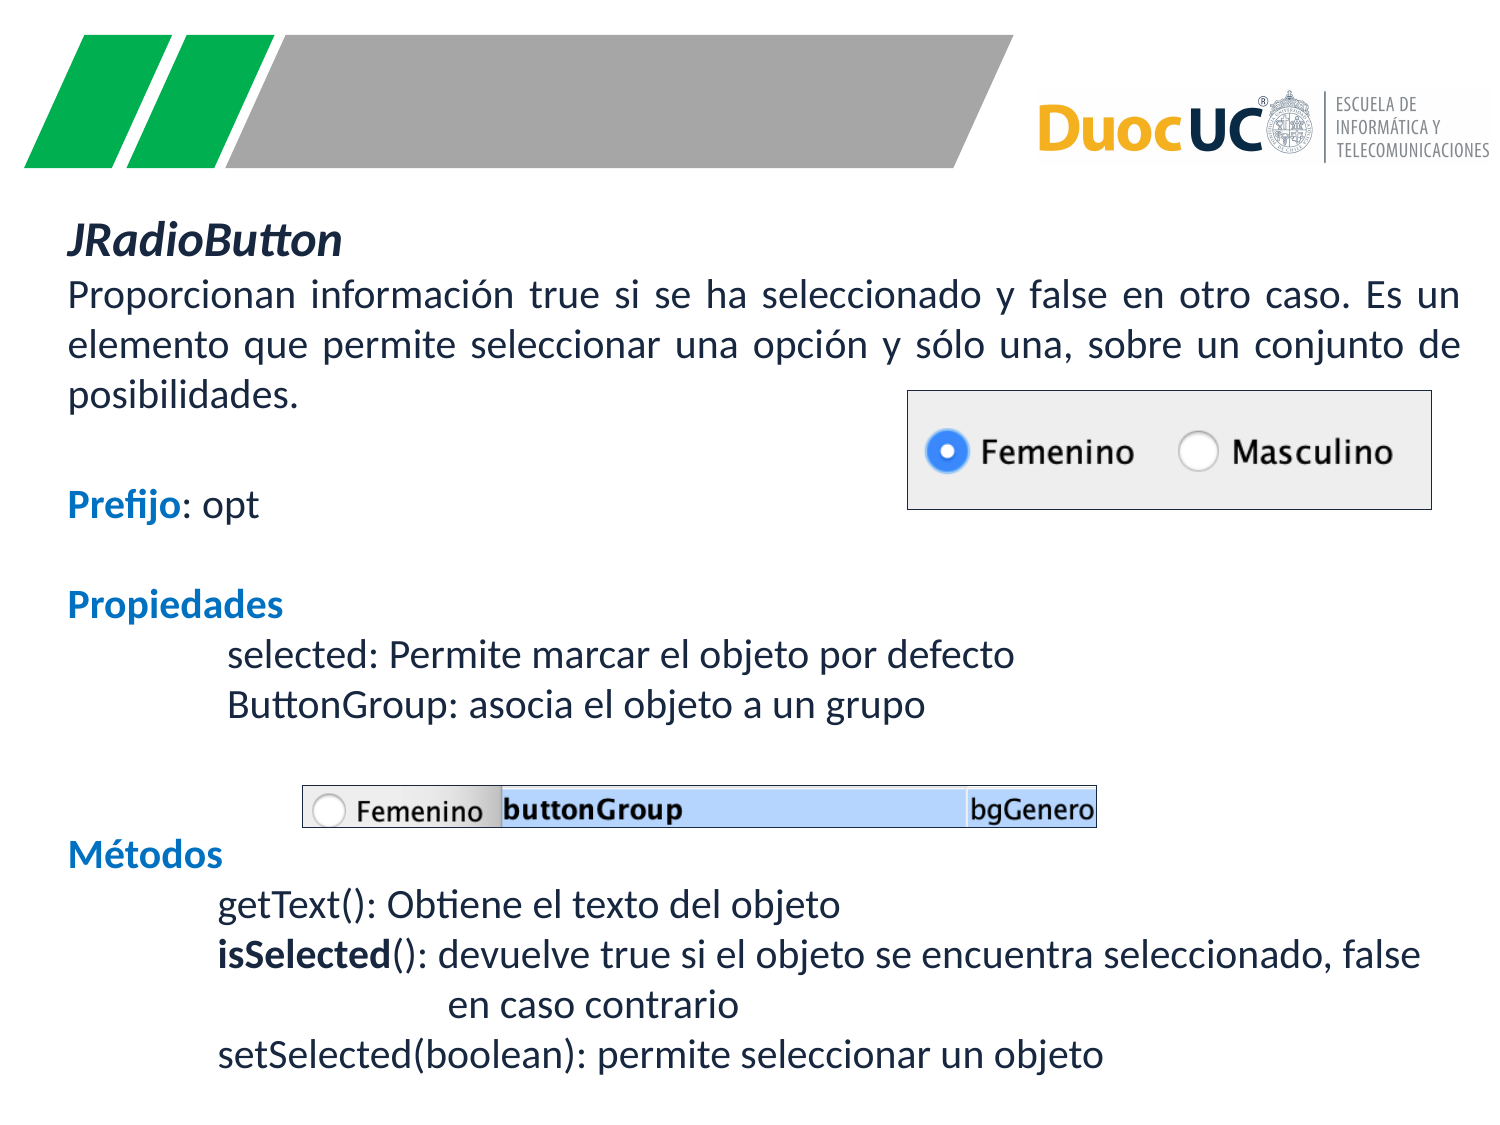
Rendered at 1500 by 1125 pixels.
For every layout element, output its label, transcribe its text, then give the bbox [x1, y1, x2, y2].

picture [1477, 88, 1490, 165]
picture [302, 785, 1097, 828]
picture [907, 390, 1433, 511]
text_box JRadioButton Proporcionan información true si se ha seleccionado y false en otro caso. Es un elemento que permite seleccionar una opción y sólo una, sobre un conjunto de posibilidades. Prefijo: opt Propiedades selected: Permite marcar el objeto por defecto ButtonGroup: asocia el objeto a un grupo Métodos getText(): Obtiene el texto del objeto isSelected(): devuelve true si el objeto se encuentra seleccionado, false en caso contrario setSelected(boolean): permite seleccionar un objeto [52, 59, 1477, 1125]
